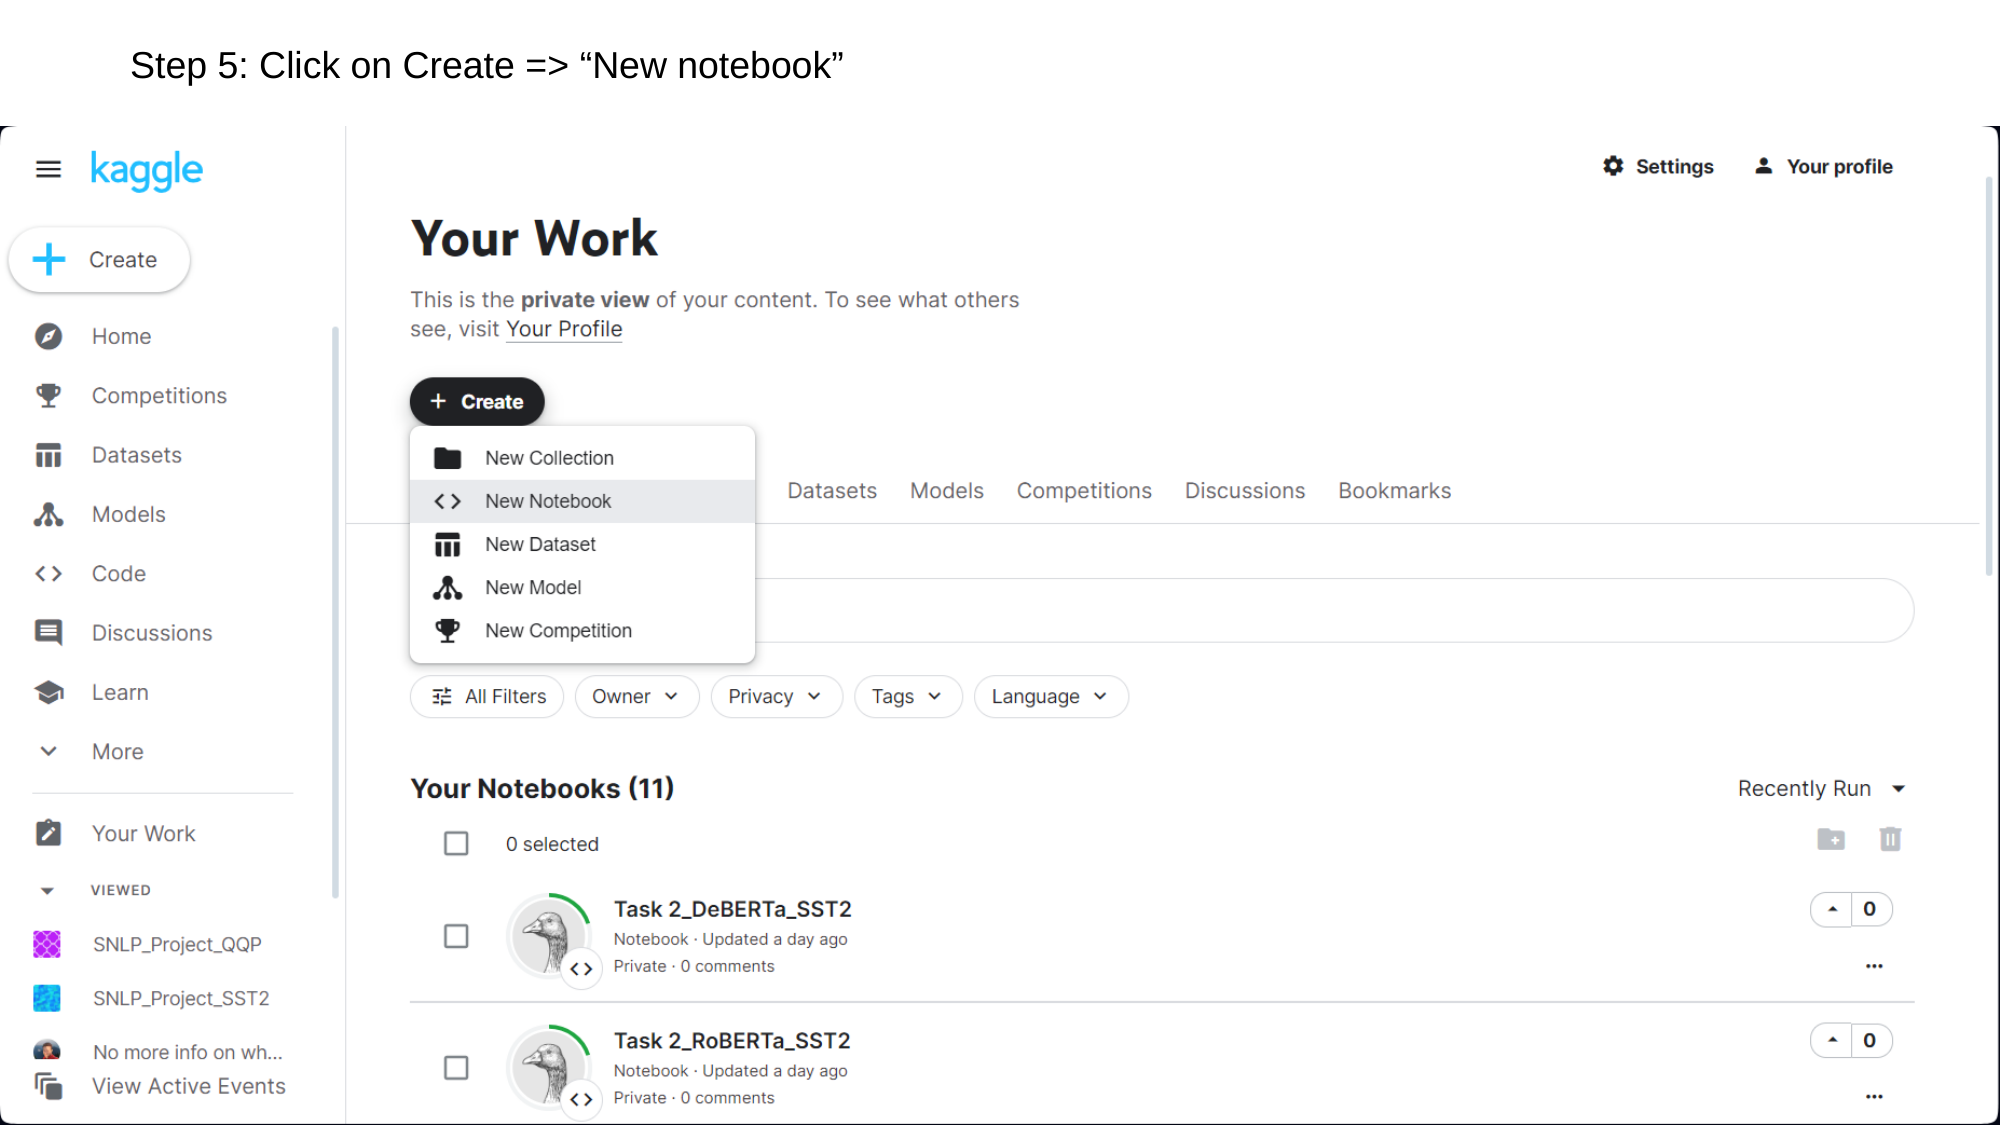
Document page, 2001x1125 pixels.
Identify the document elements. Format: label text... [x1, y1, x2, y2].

text_box Step 5: Click on Create => “New notebook” [115, 33, 1885, 94]
picture [0, 125, 2000, 1125]
